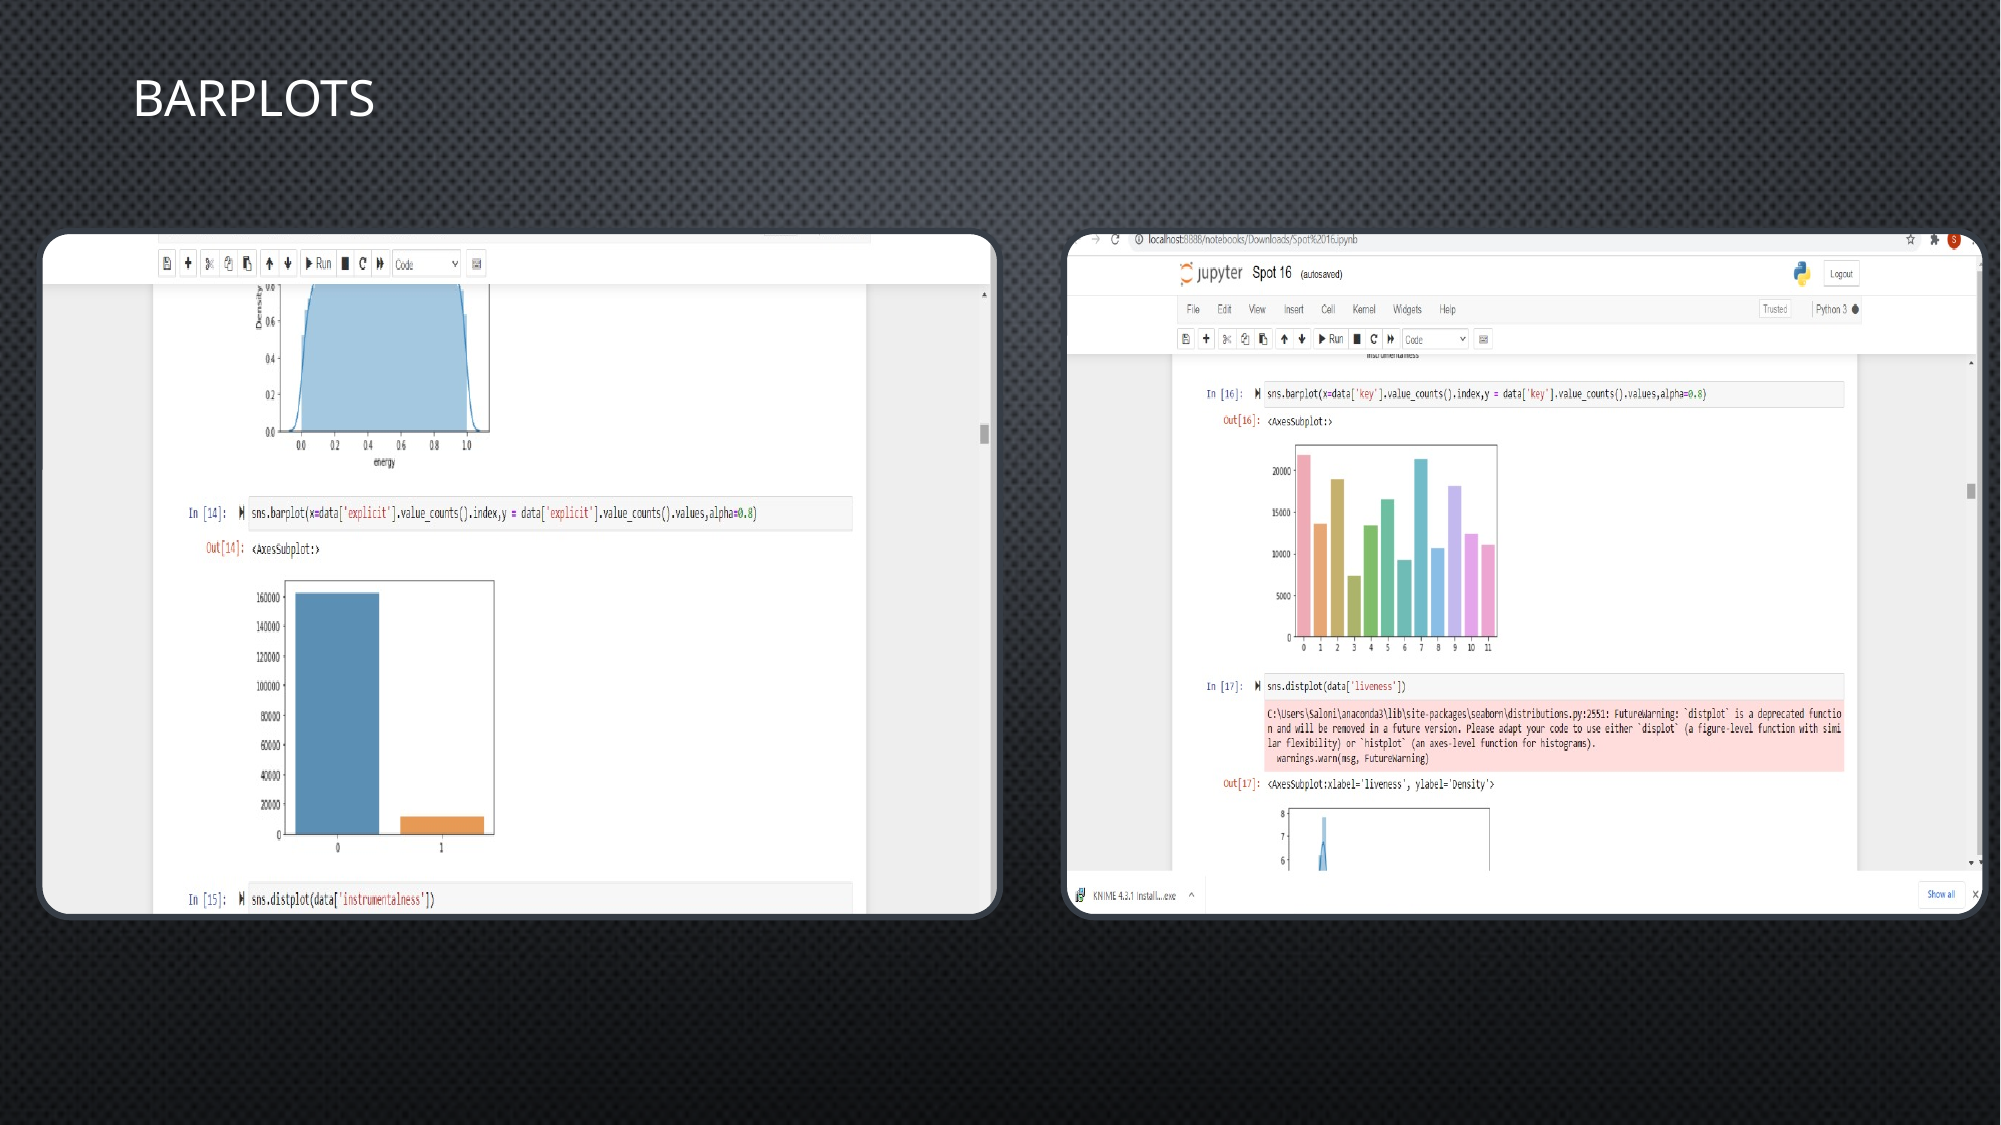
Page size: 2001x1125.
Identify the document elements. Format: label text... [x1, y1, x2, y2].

title BARPLOTS [117, 40, 1743, 134]
picture [1063, 230, 1986, 918]
picture [39, 230, 1001, 918]
